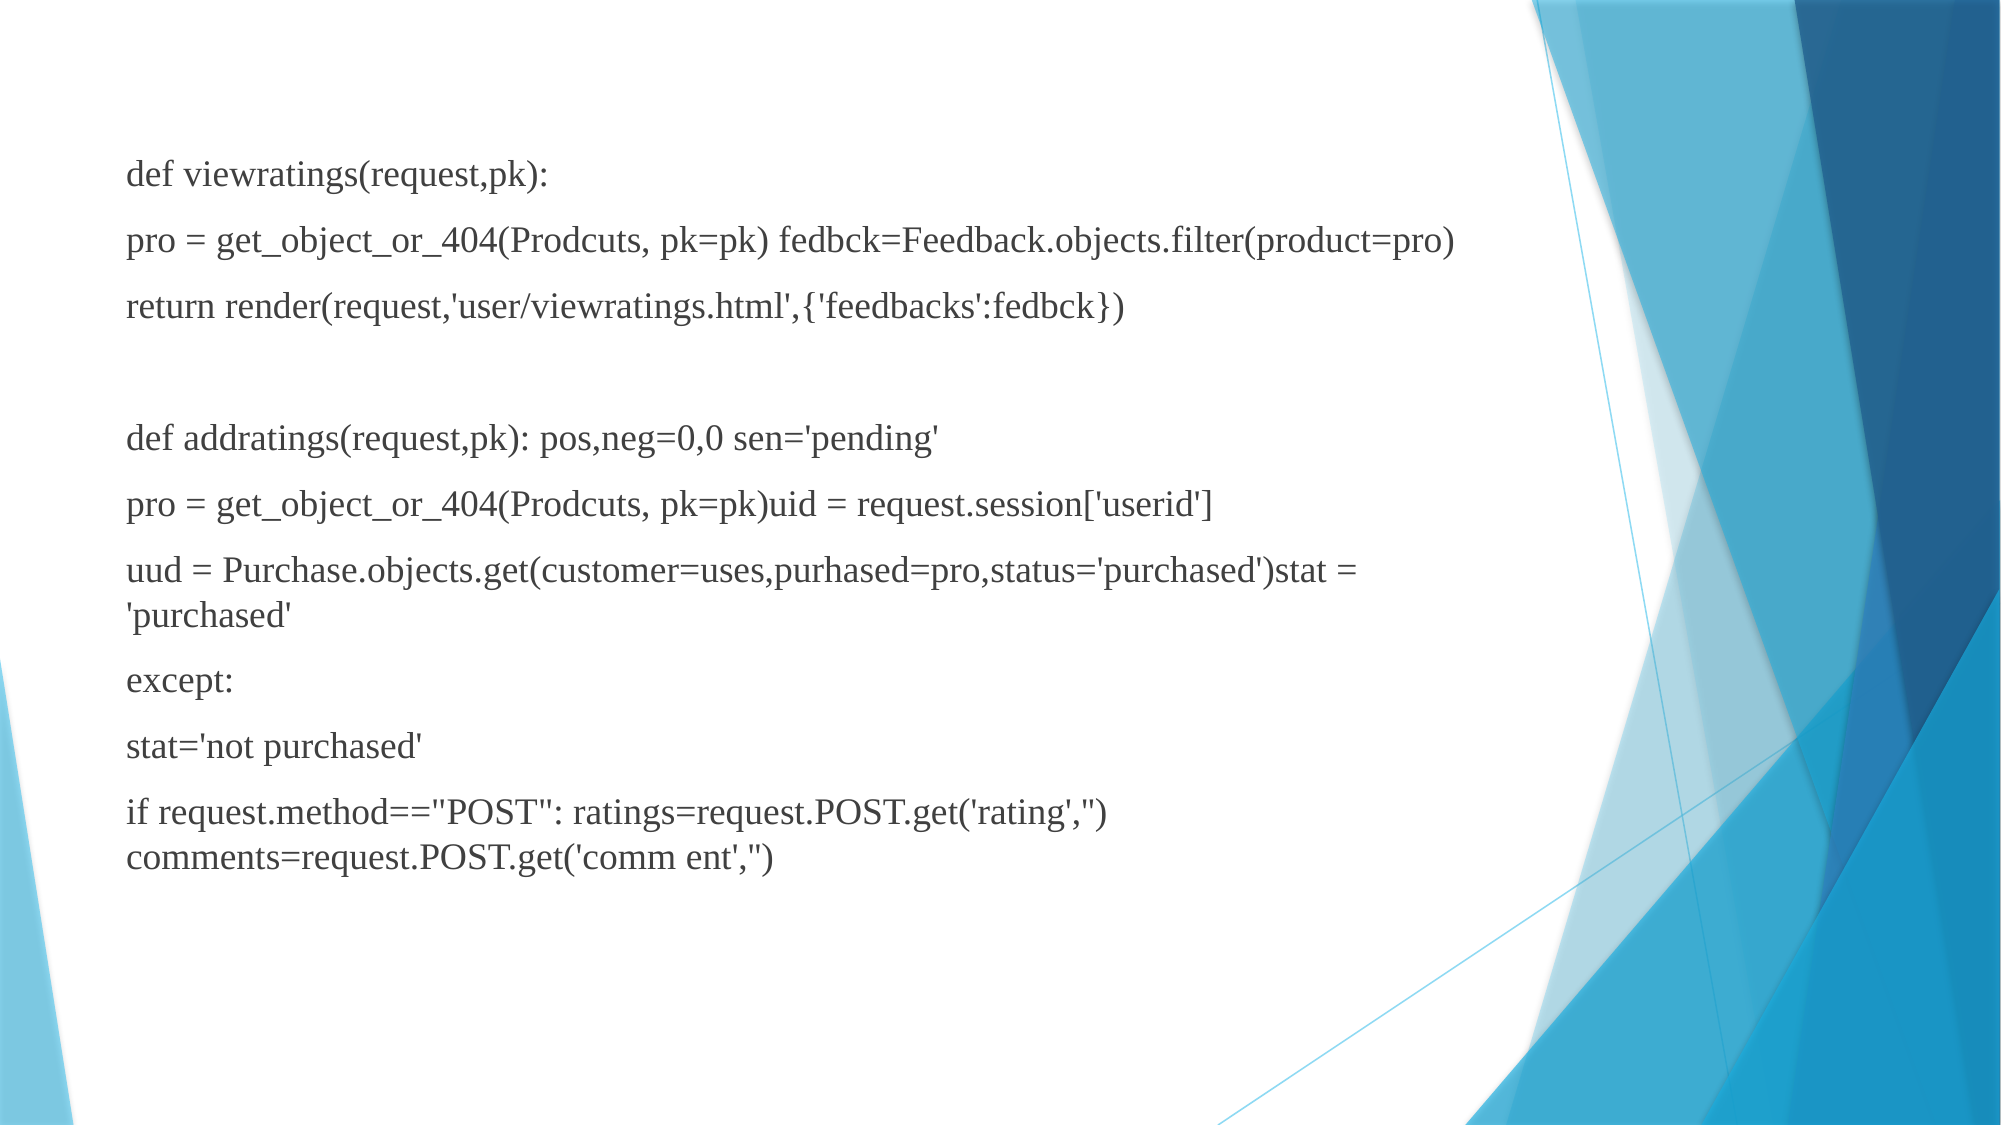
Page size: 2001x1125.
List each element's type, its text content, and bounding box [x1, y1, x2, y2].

list def viewratings(request,pk): pro = get_object_or_404(Prodcuts, pk=pk) fedbck=Feedback.objects.filter(product=pro) return render(request,'user/viewratings.html',{'feedbacks':fedbck}) def addratings(request,pk): pos,neg=0,0 sen='pending' pro = get_object_or_404(Prodcuts, pk=pk)uid = request.session['userid'] uud = Purchase.objects.get(customer=uses,purhased=pro,status='purchased')stat = 'purchased' except: stat='not purchased' if request.method=="POST": ratings=request.POST.get('rating','') comments=request.POST.get('comm ent','') [111, 76, 1522, 991]
